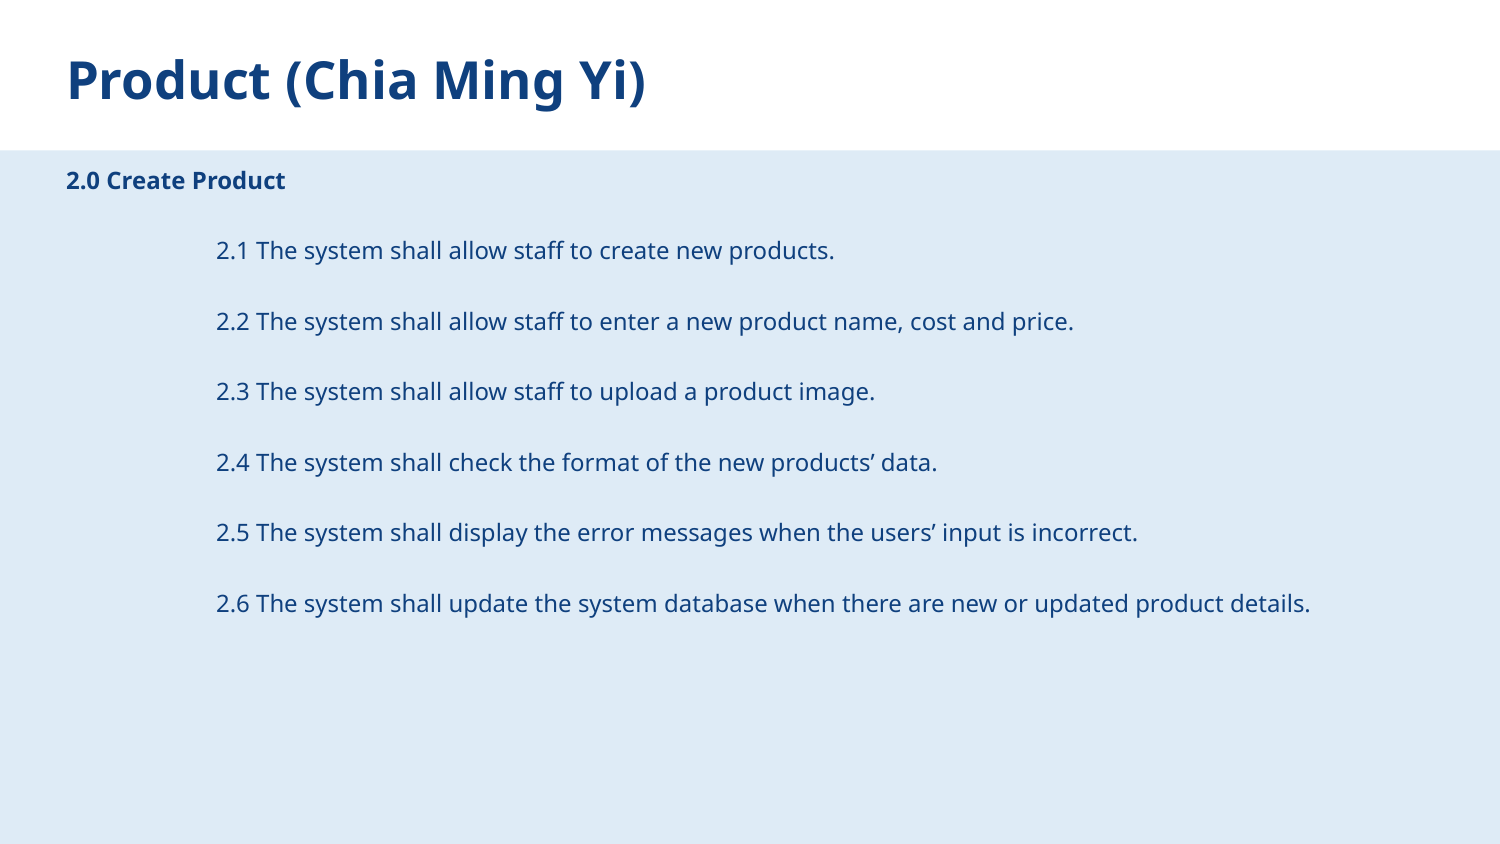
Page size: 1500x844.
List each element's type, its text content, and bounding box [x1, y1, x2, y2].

text_box [0, 150, 1500, 844]
title Product (Chia Ming Yi) [51, 31, 1449, 126]
list 2.0 Create Product 2.1 The system shall allow staff to create new products. 2.2 The system shall allow staff to enter a new product name, cost and price. 2.3 The system shall allow staff to upload a product image. 2.4 The system shall check the format of the new products’ data. 2.5 The system shall display the error messages when the users’ input is incorrect. 2.6 The system shall update the system database when there are new or updated product details. [51, 150, 1449, 787]
